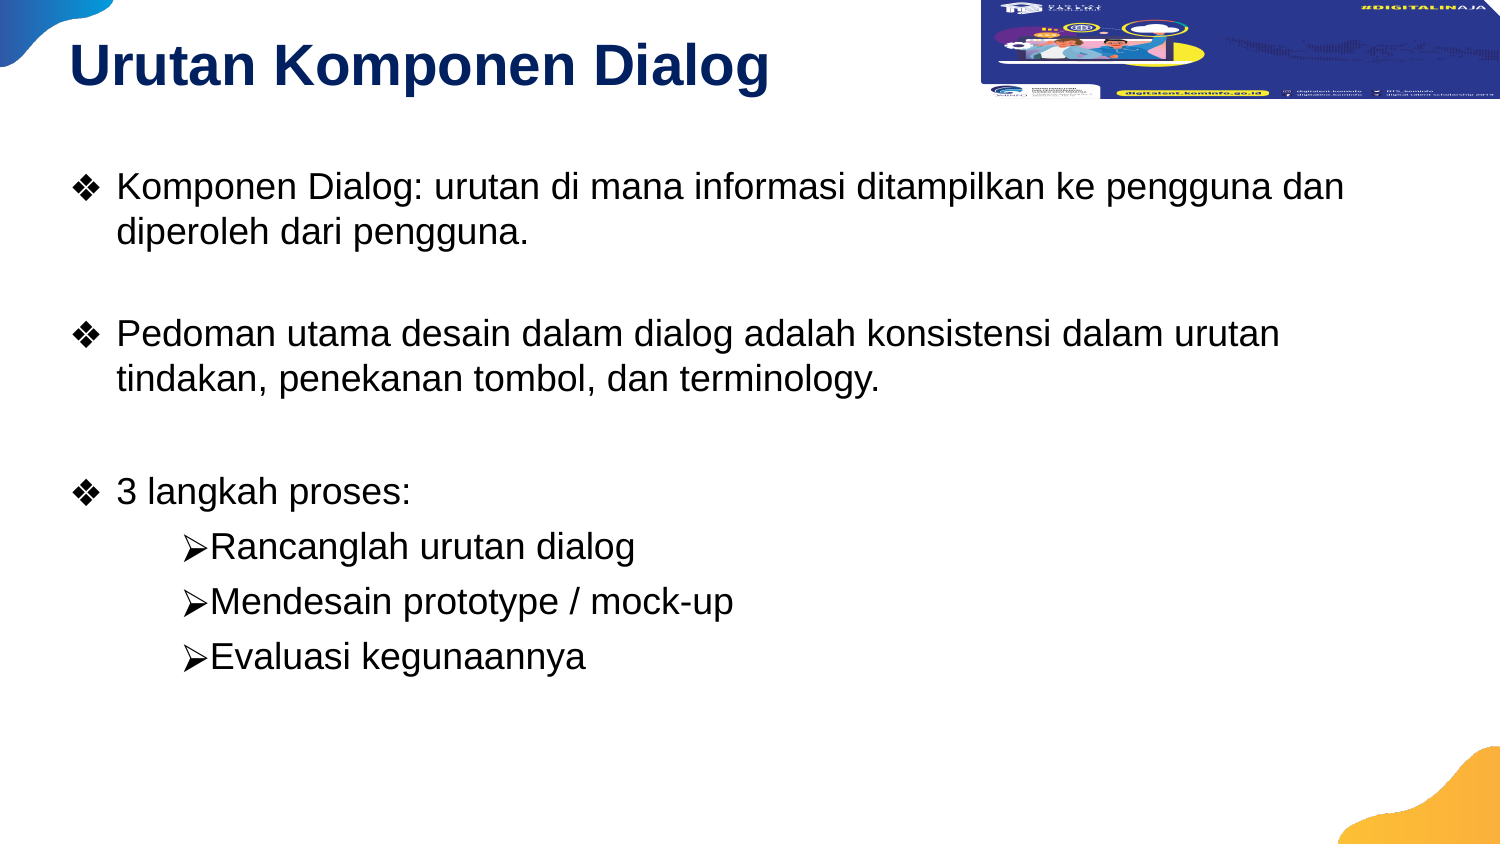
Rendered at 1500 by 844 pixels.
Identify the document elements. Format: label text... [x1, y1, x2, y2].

picture [1335, 738, 1500, 844]
picture [0, 0, 115, 73]
picture [980, 0, 1500, 100]
text_box Urutan Komponen Dialog [54, 19, 977, 105]
text_box Komponen Dialog: urutan di mana informasi ditampilkan ke pengguna dan diperoleh dari pengguna. Pedoman utama desain dalam dialog adalah konsistensi dalam urutan tindakan, penekanan tombol, dan terminology. 3 langkah proses: Rancanglah urutan dialog Mendesain prototype / mock-up Evaluasi kegunaannya [54, 154, 1399, 844]
